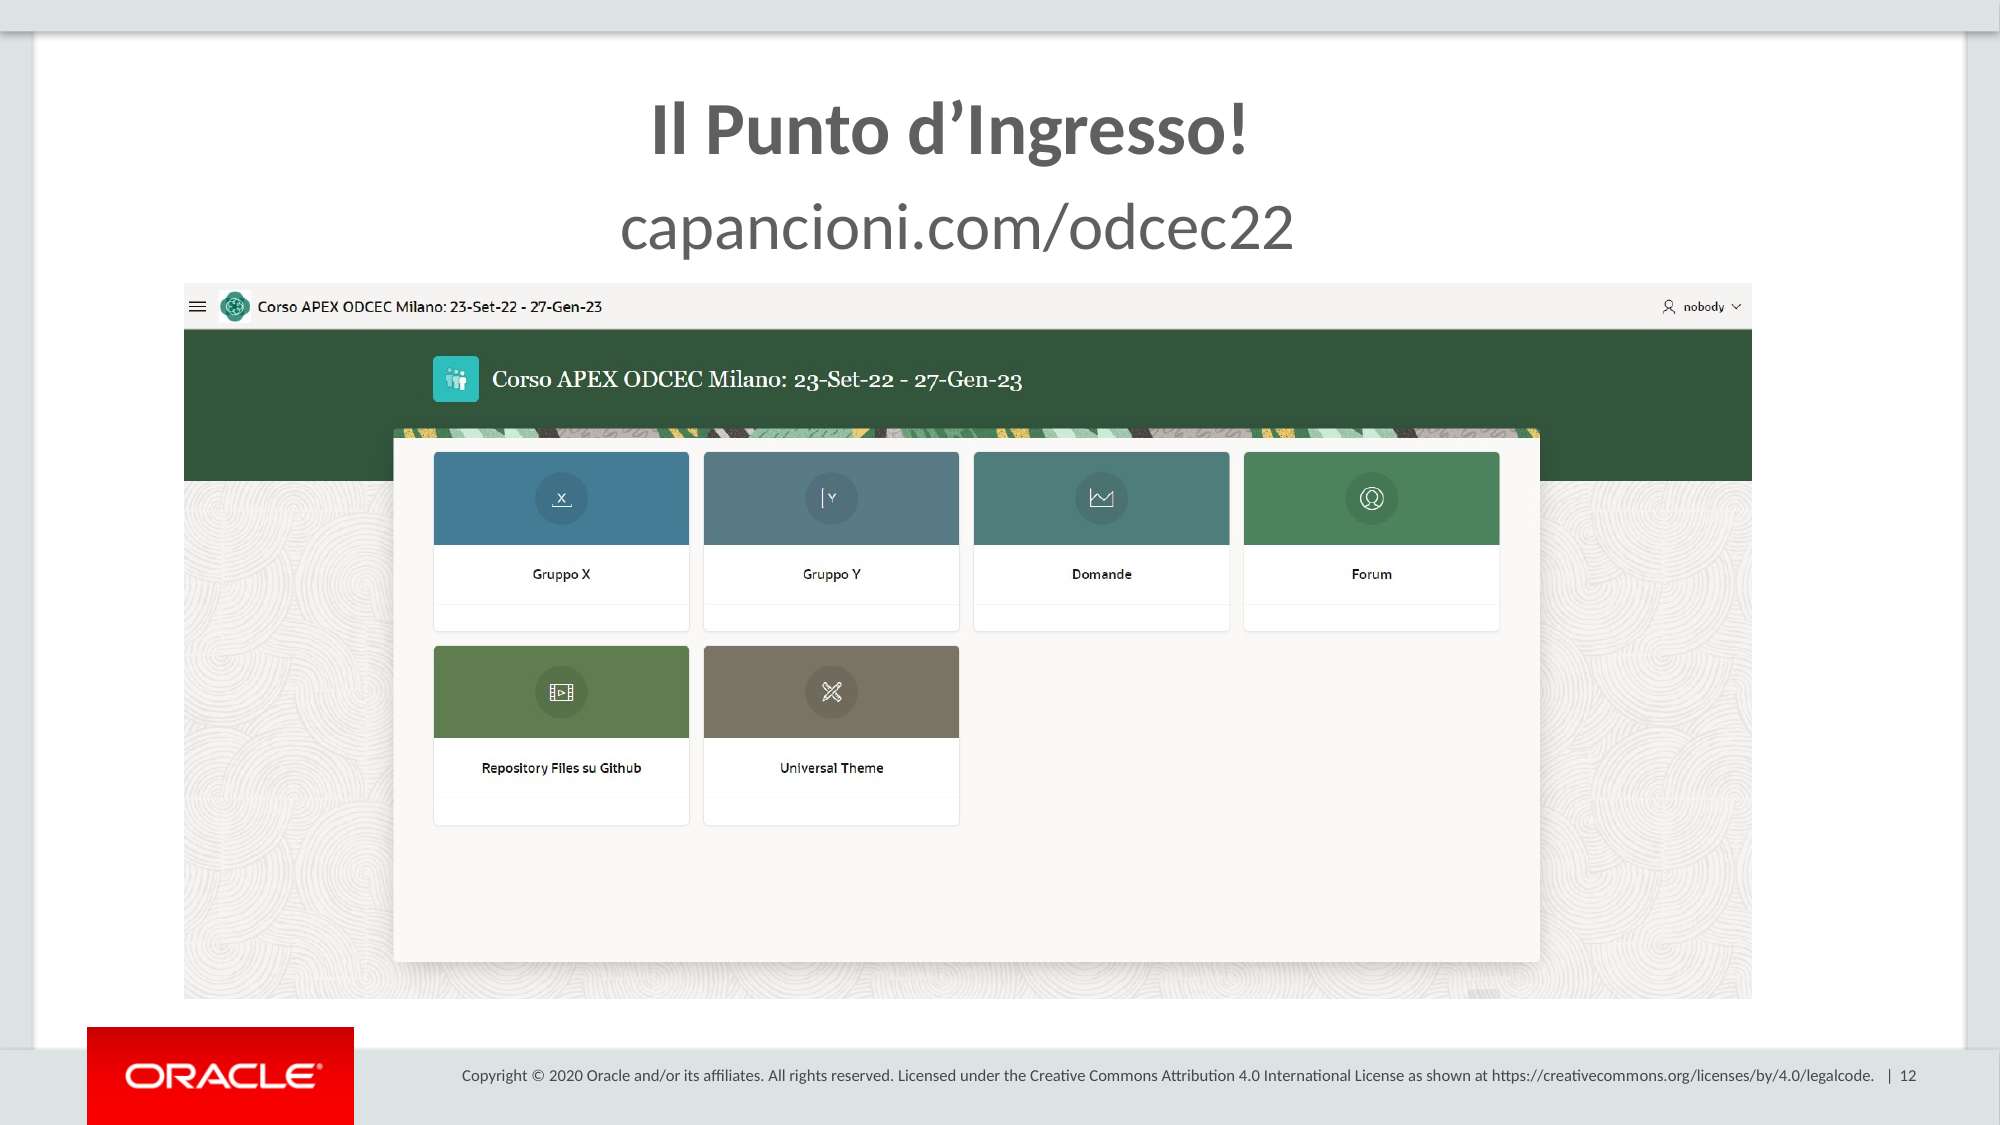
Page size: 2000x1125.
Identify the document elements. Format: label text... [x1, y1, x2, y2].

text_box capancioni.com/odcec22 [605, 175, 1331, 271]
picture [184, 283, 1752, 999]
title Il Punto d’Ingresso! [650, 72, 1350, 219]
picture [87, 1027, 354, 1125]
